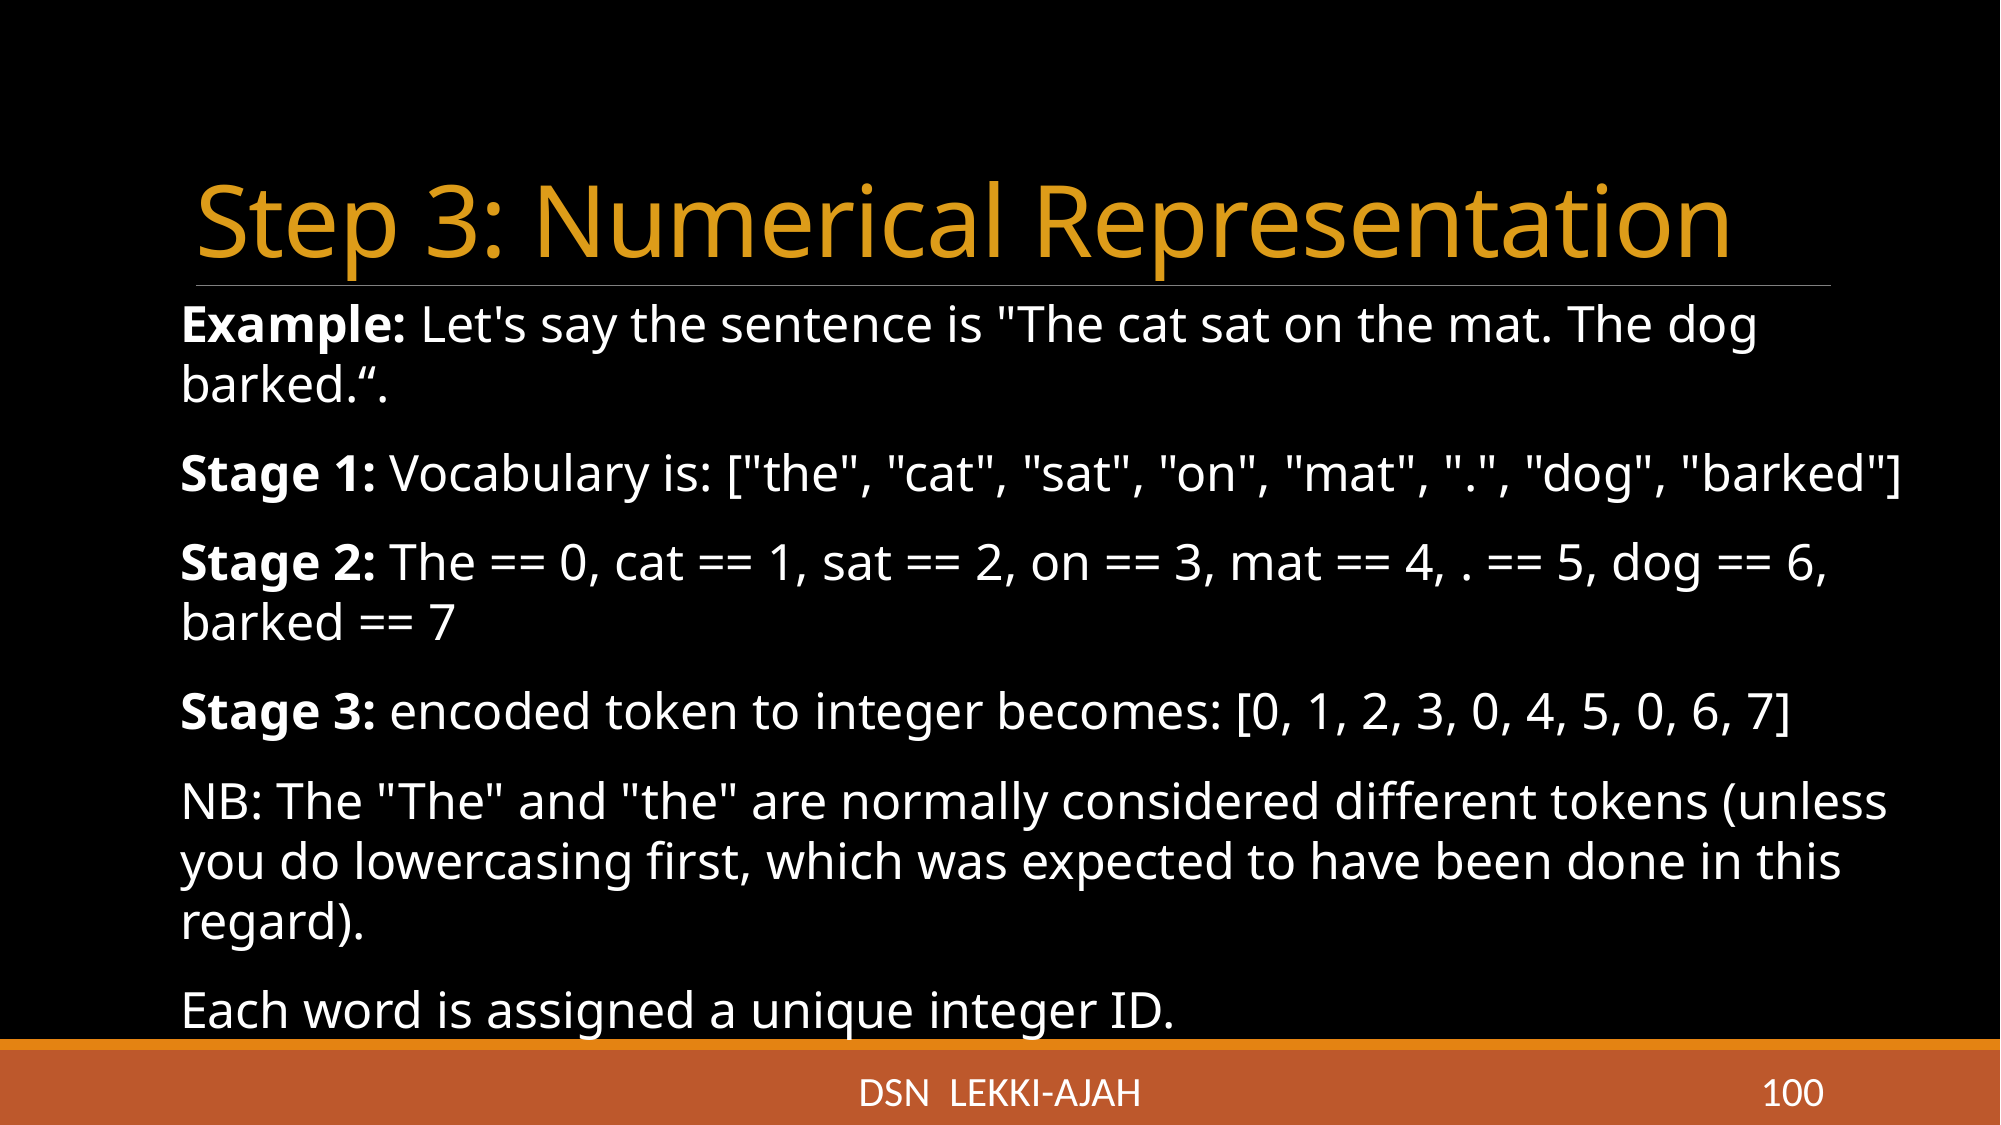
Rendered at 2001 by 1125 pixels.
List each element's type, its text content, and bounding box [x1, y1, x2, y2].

list Example: Let's say the sentence is "The cat sat on the mat. The dog barked.“. Stage 1: Vocabulary is: ["the", "cat", "sat", "on", "mat", ".", "dog", "barked"] Stage 2: The == 0, cat == 1, sat == 2, on == 3, mat == 4, . == 5, dog == 6, barked == 7 Stage 3: encoded token to integer becomes: [0, 1, 2, 3, 0, 4, 5, 0, 6, 7] NB: The "The" and "the" are normally considered different tokens (unless you do lowercasing first, which was expected to have been done in this regard). Each word is assigned a unique integer ID. [180, 285, 1912, 1054]
text_box [277, 919, 933, 1054]
title Step 3: Numerical Representation [180, 47, 1830, 285]
slide_number 100 [1624, 1059, 1840, 1120]
footer DSN LEKKI-AJAH [604, 1059, 1396, 1120]
